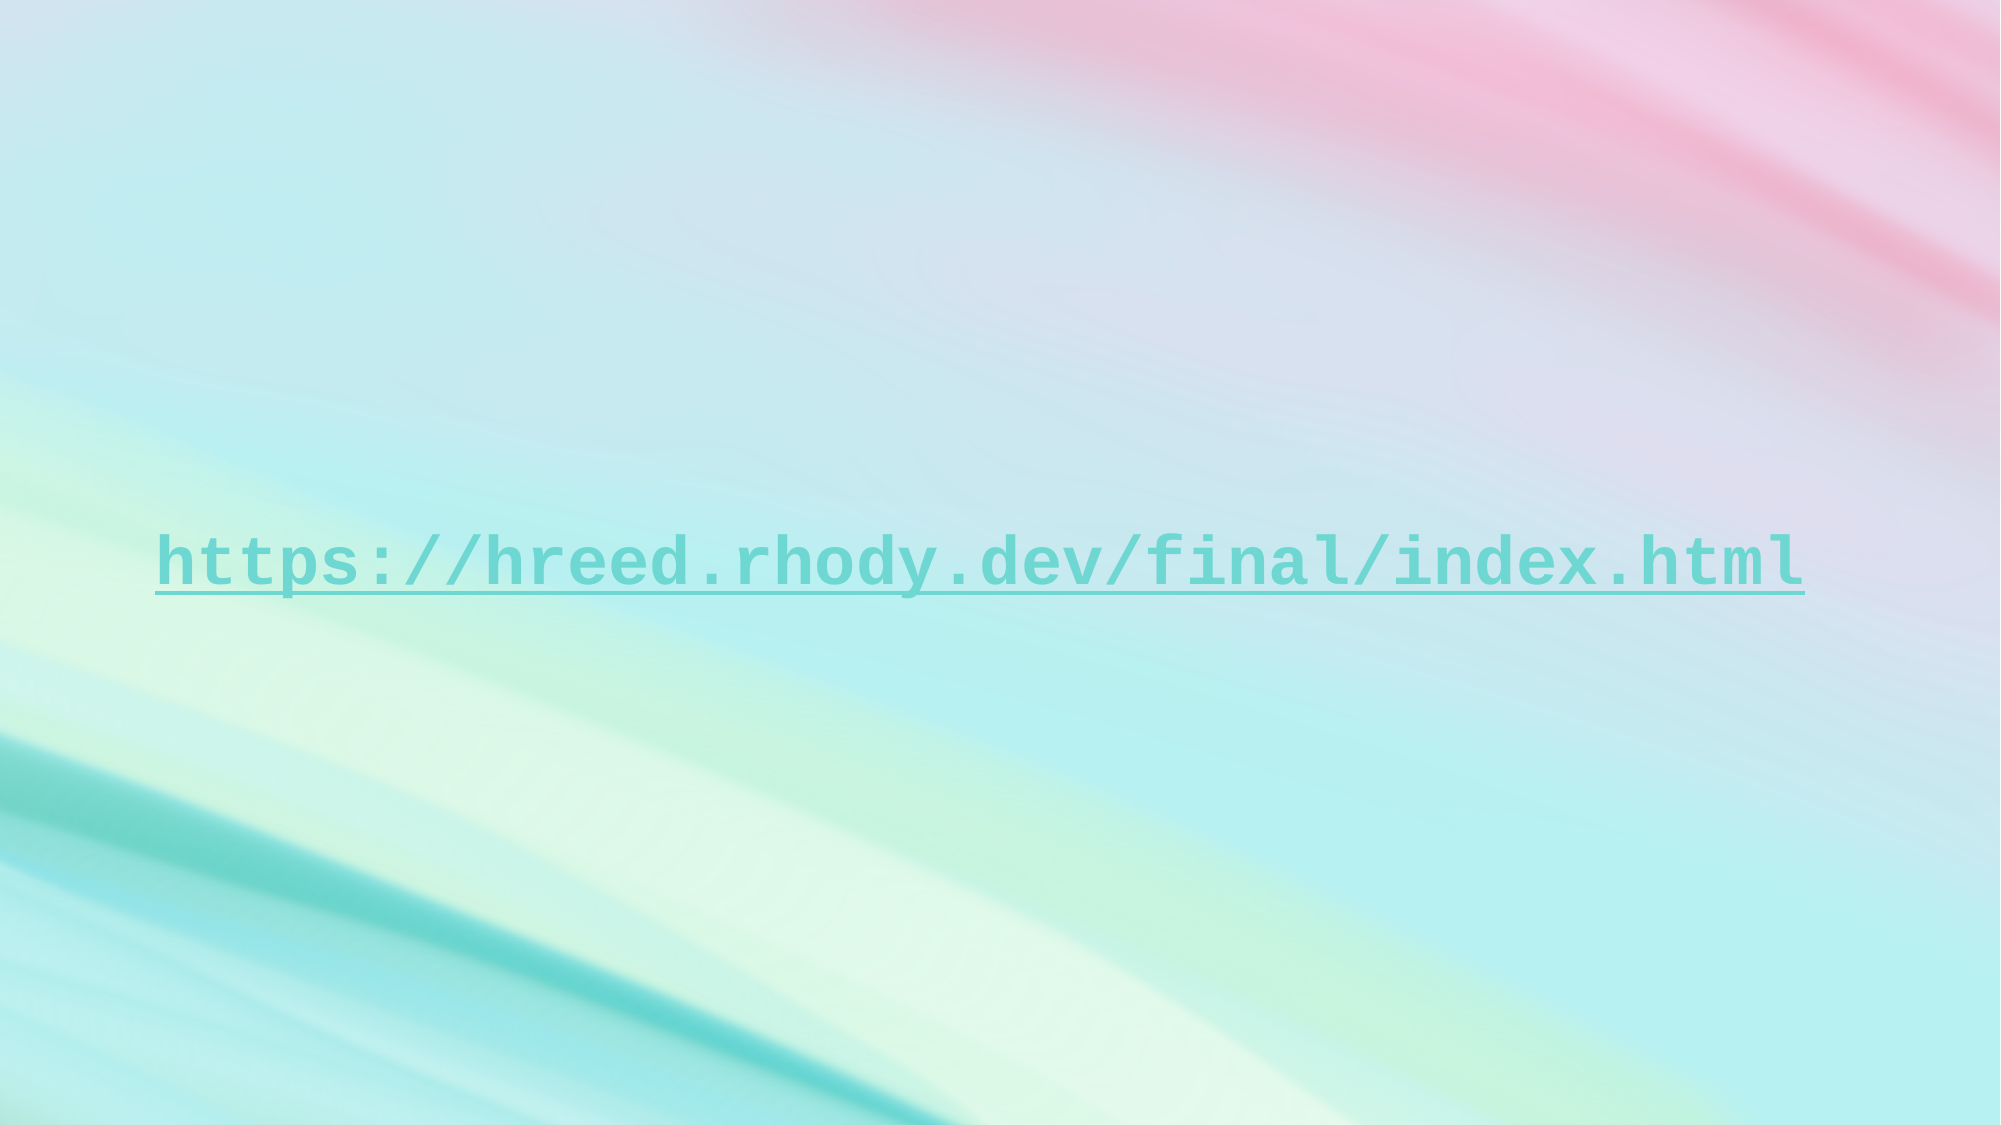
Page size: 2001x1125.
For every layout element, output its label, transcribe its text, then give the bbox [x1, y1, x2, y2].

picture [0, 0, 2001, 1125]
title https://hreed.rhody.dev/final/index.html [18, 453, 1984, 672]
